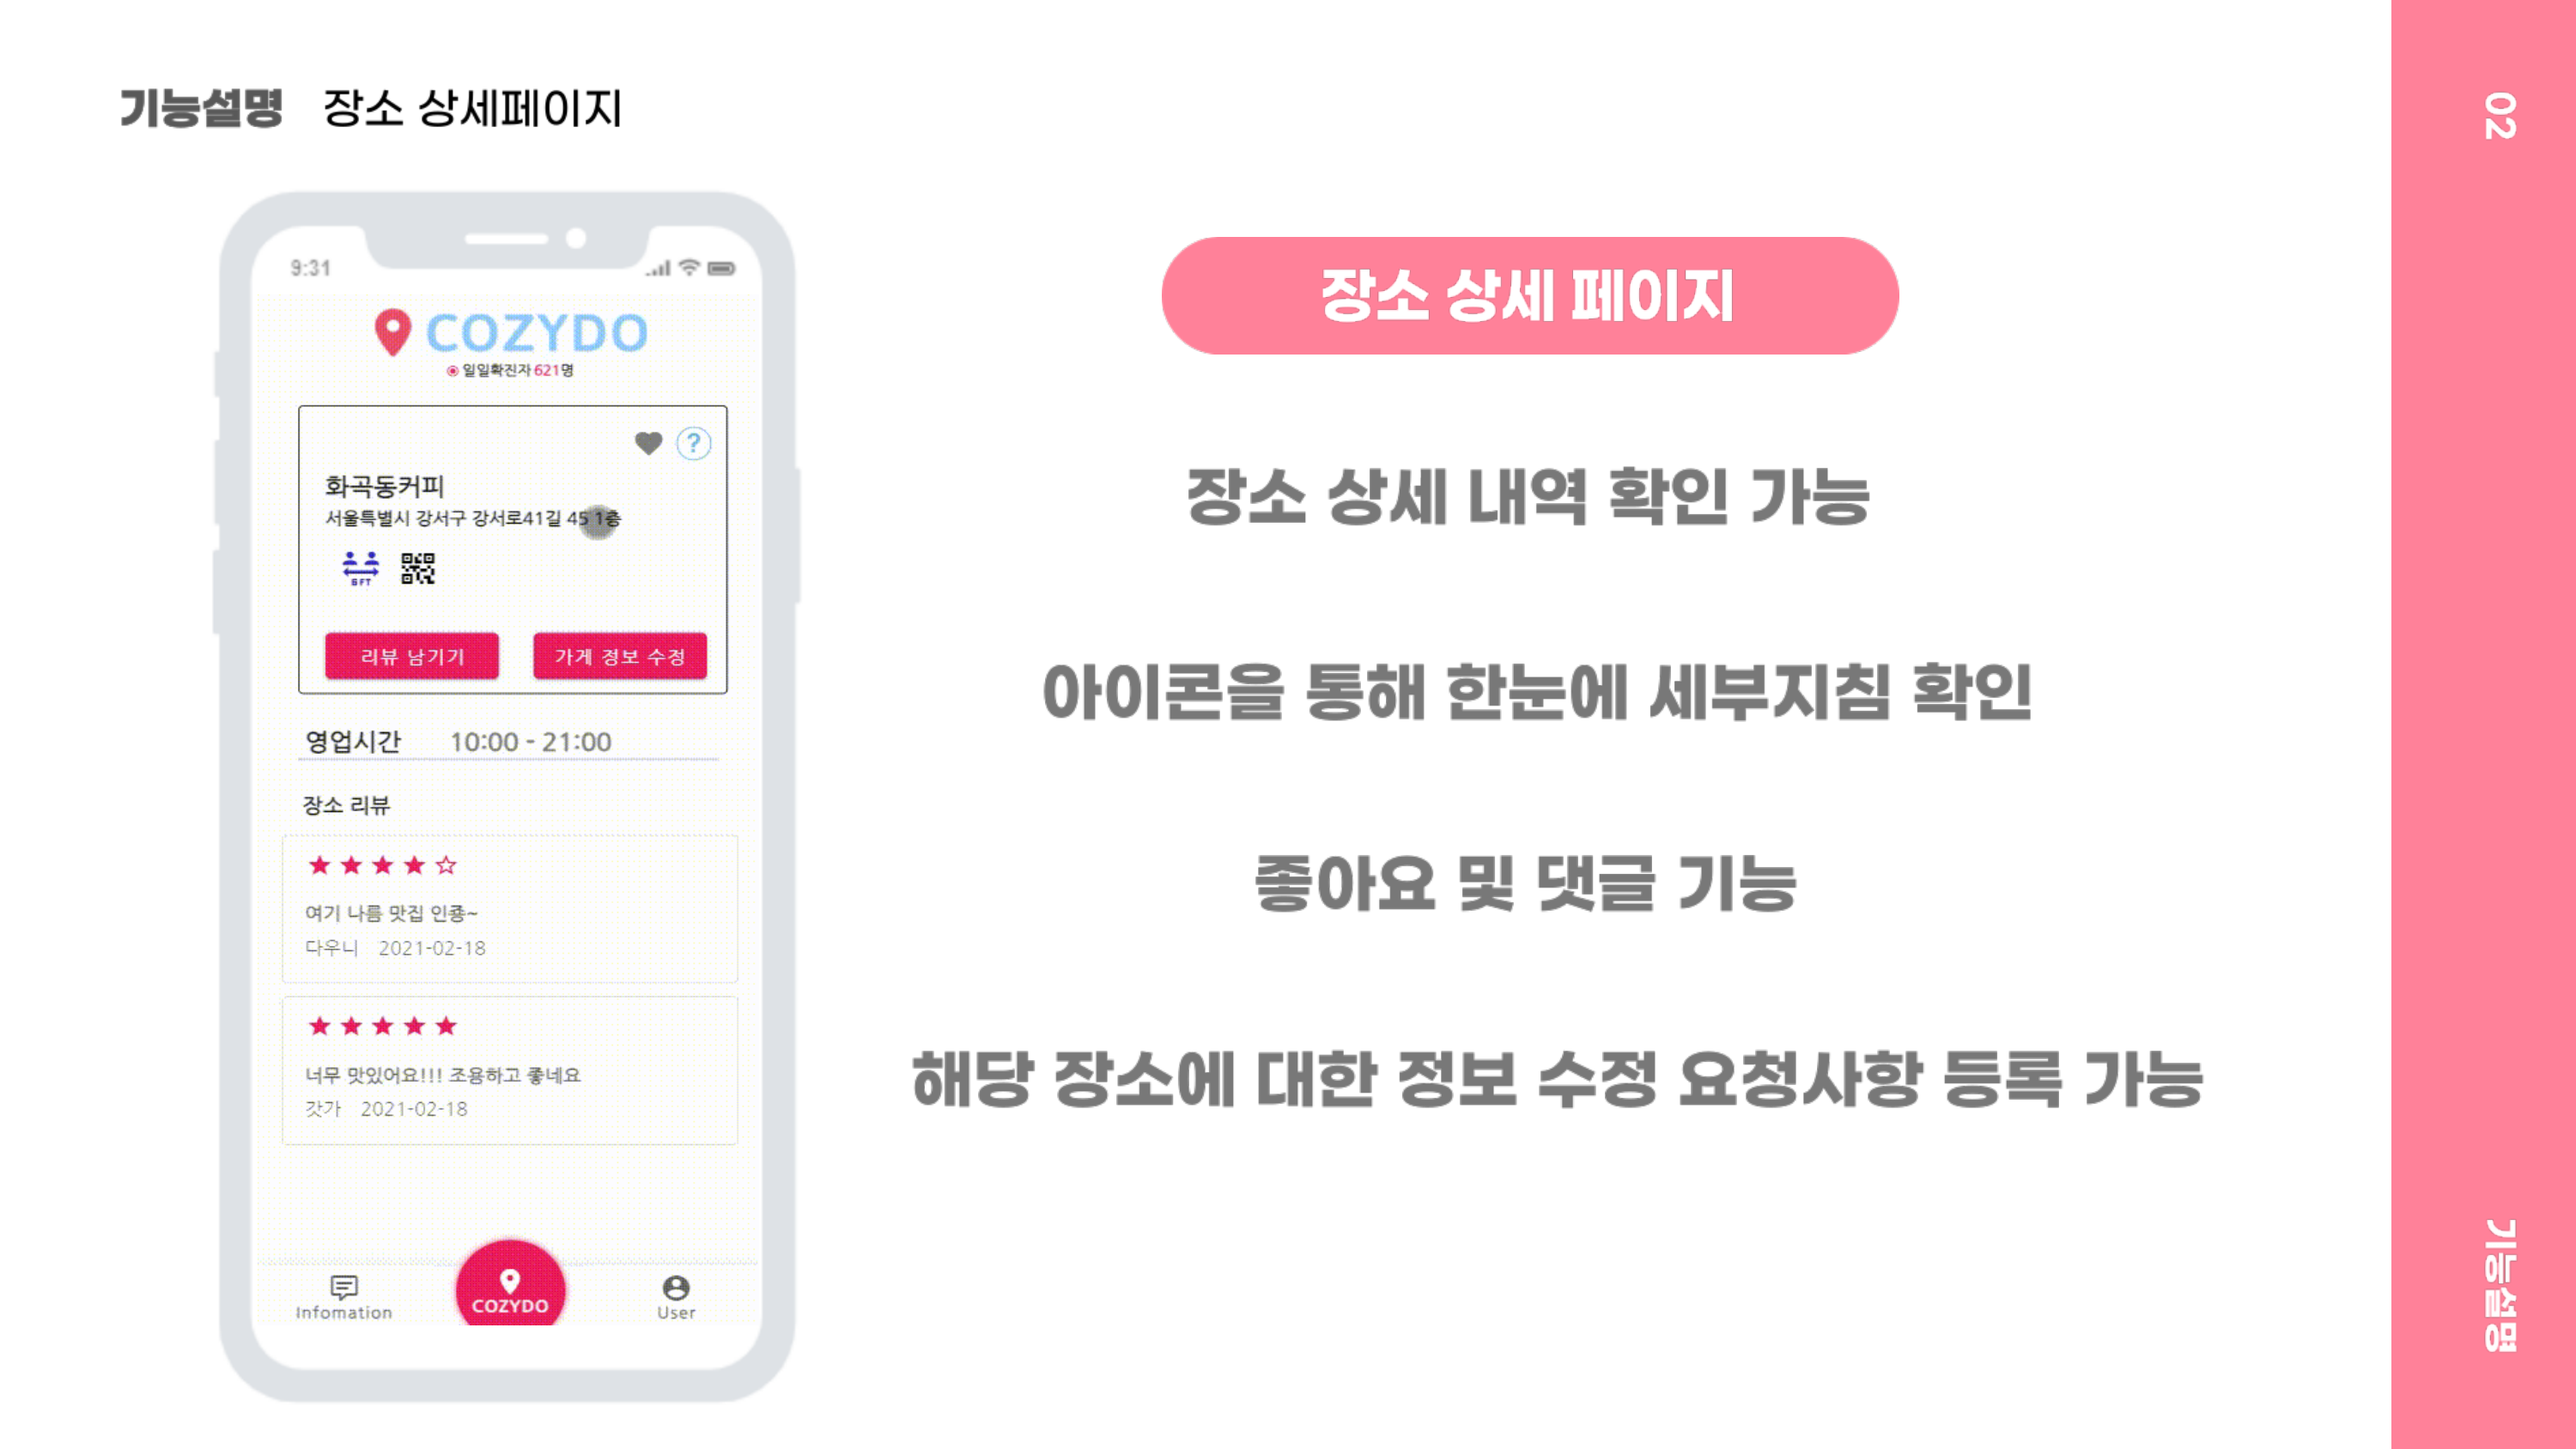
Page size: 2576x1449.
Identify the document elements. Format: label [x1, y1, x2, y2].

picture [257, 294, 759, 1325]
text_box [1162, 237, 1899, 355]
picture [1194, 249, 1770, 360]
picture [920, 835, 1834, 951]
picture [112, 76, 310, 154]
picture [315, 76, 649, 154]
text_box [204, 169, 818, 1410]
text_box [2391, 0, 2576, 1449]
picture [860, 1031, 2240, 1148]
picture [881, 644, 2070, 760]
text_box [2479, 90, 2523, 1355]
picture [923, 448, 1908, 565]
